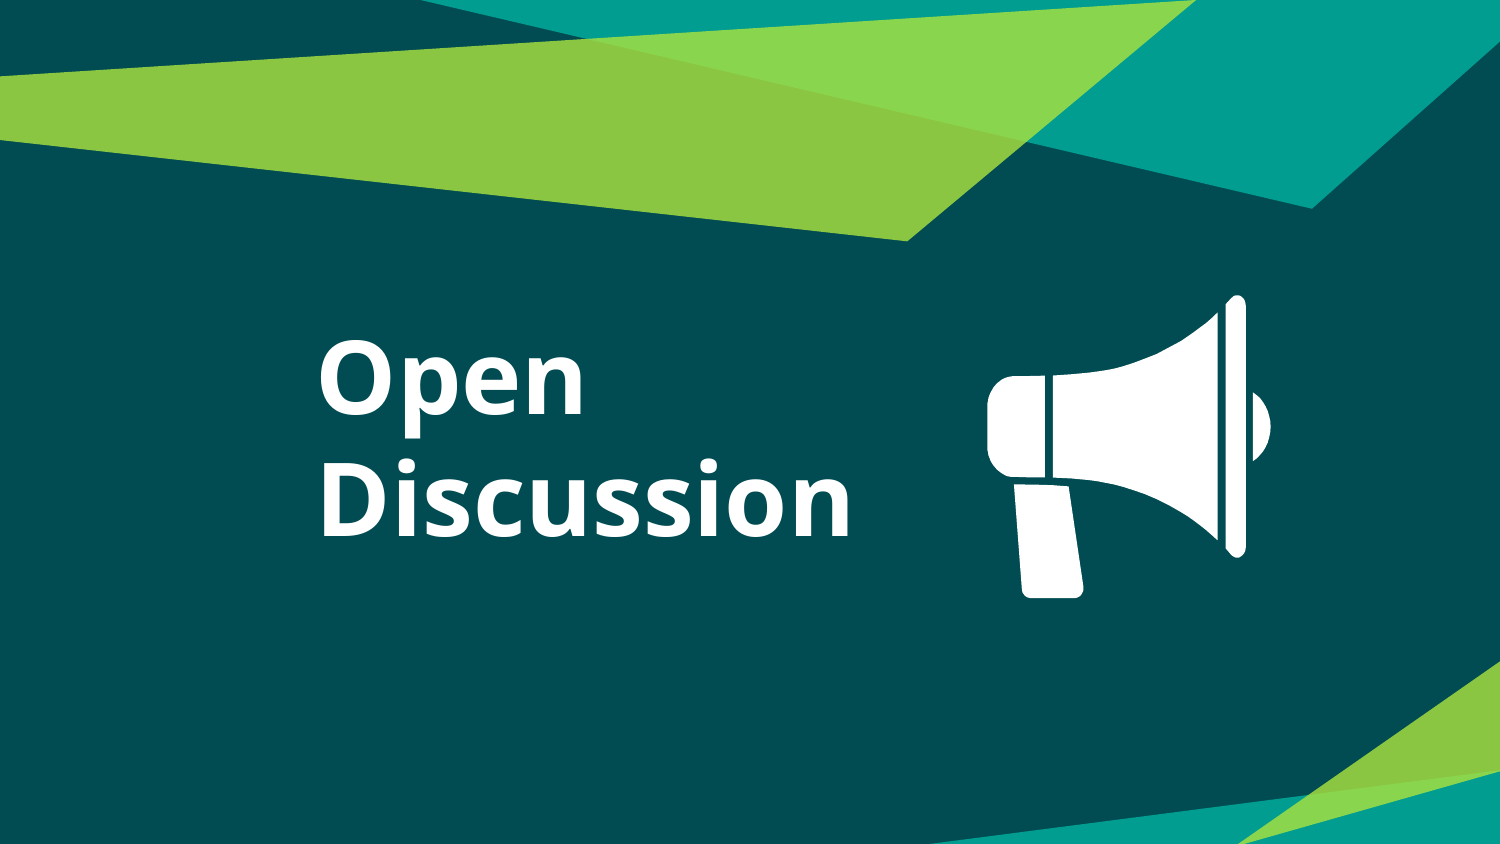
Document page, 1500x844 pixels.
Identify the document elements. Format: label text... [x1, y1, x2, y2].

title Open Discussion [300, 296, 1016, 711]
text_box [987, 295, 1271, 599]
